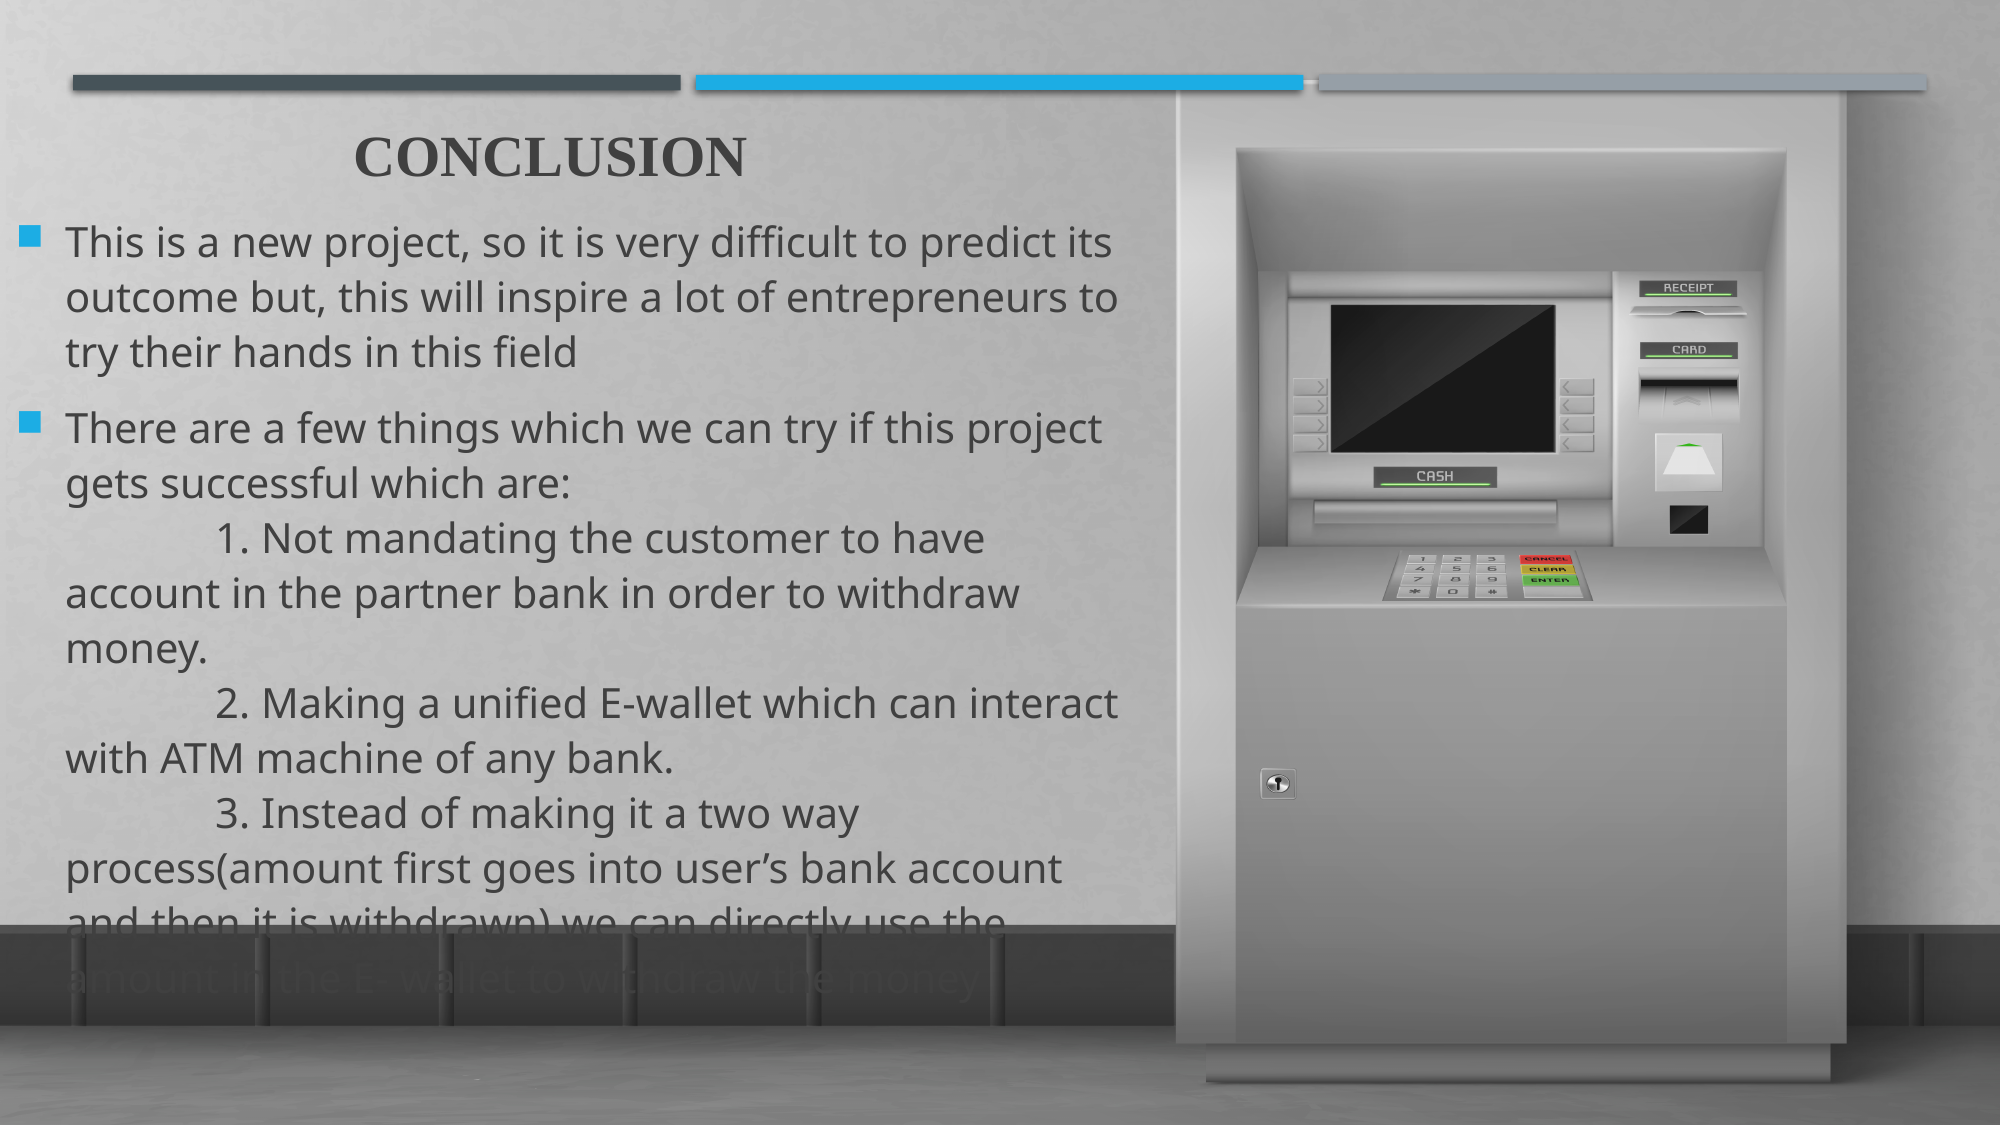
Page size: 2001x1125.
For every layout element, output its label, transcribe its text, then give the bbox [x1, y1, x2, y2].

title conclusion [19, 81, 1082, 226]
list This is a new project, so it is very difficult to predict its outcome but, this will inspire a lot of entrepreneurs to try their hands in this field There are a few things which we can try if this project gets successful which are: 1. Not mandating the customer to have account in the partner bank in order to withdraw money. 2. Making a unified E-wallet which can interact with ATM machine of any bank. 3. Instead of making it a two way process(amount first goes into user’s bank account and then it is withdrawn) we can directly use the amount in the E- wallet to withdraw the money [0, 241, 1163, 972]
